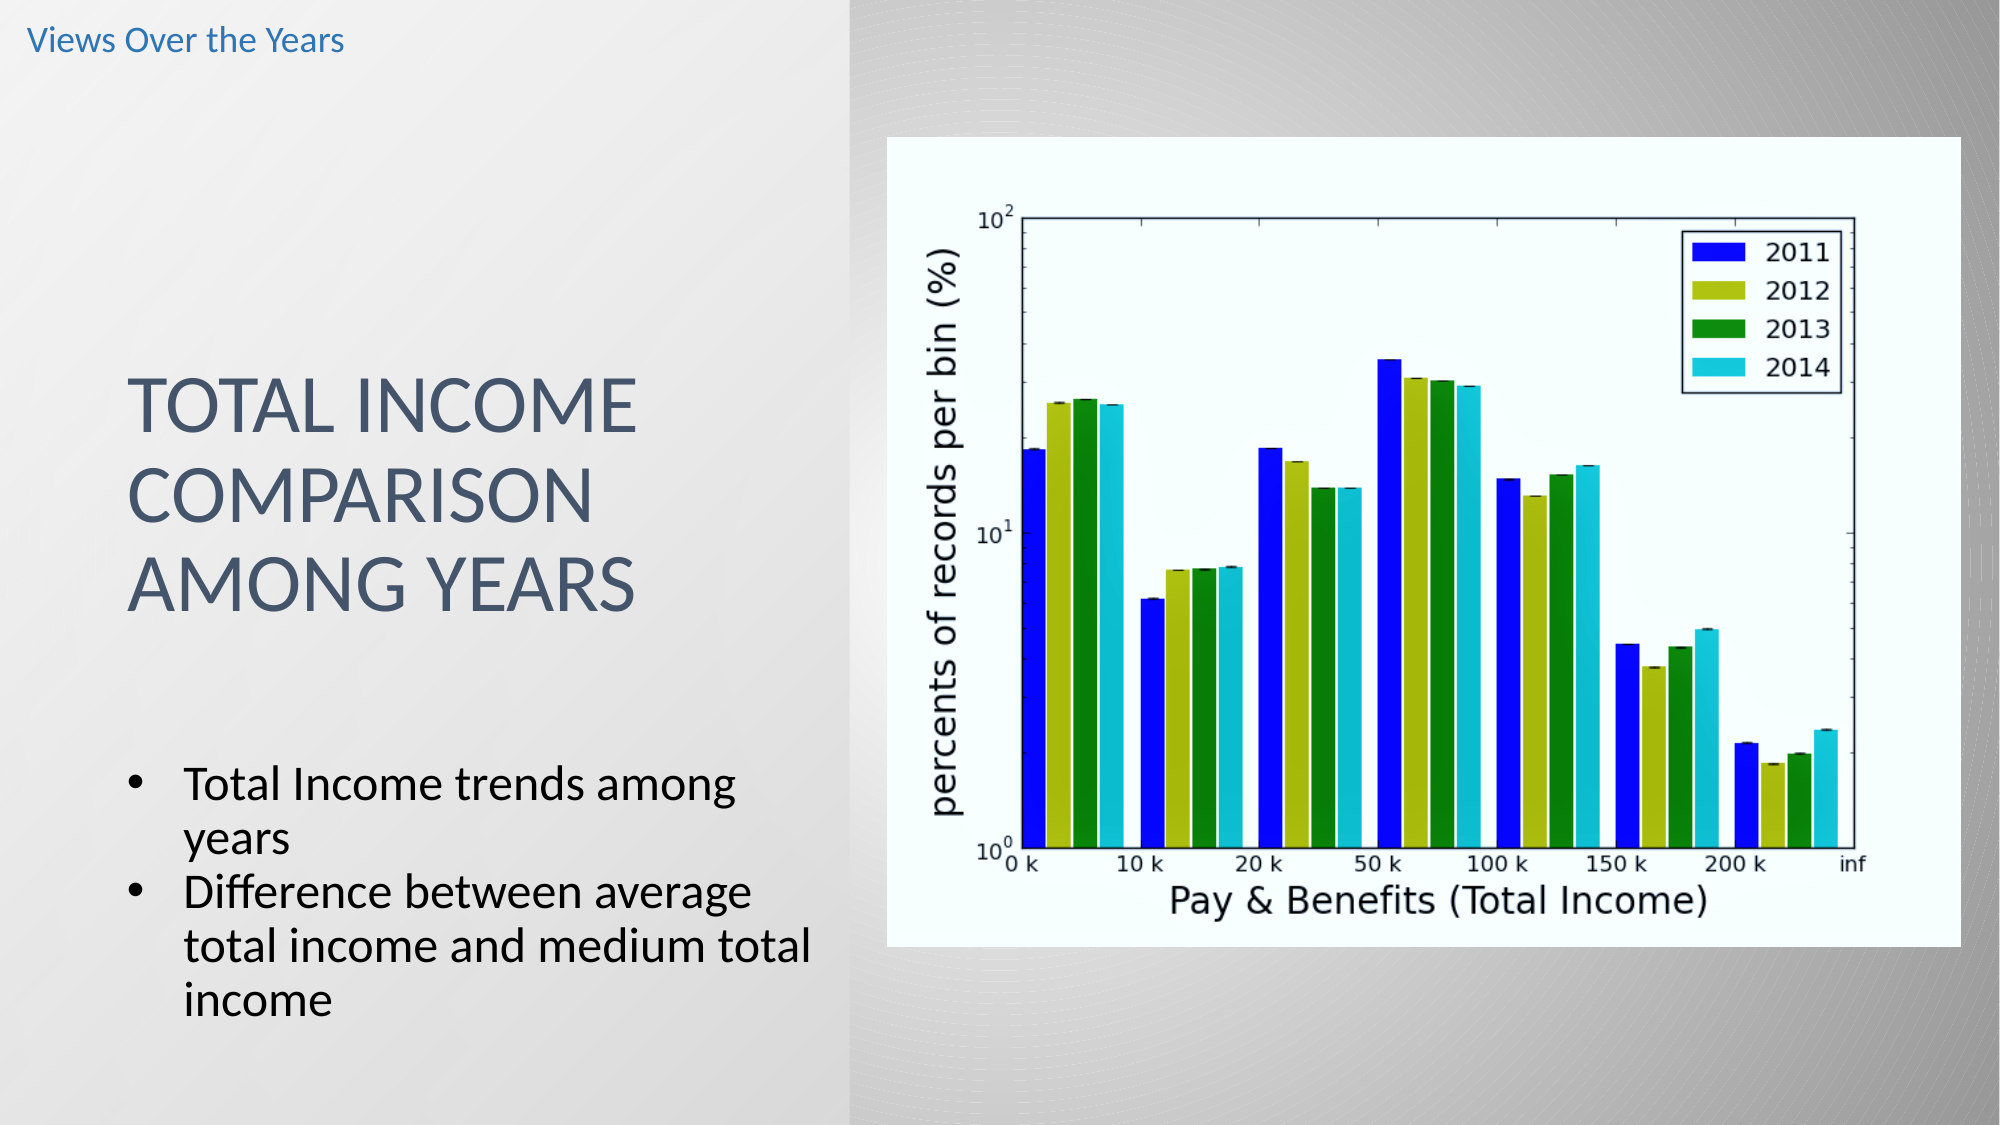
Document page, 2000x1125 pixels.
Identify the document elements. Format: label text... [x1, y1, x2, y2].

text_box Views Over the Years [12, 12, 525, 68]
title Total income comparison among years [112, 112, 750, 638]
text_box Total Income trends among years Difference between average total income and medium total income [112, 749, 850, 1035]
picture [886, 137, 1961, 947]
